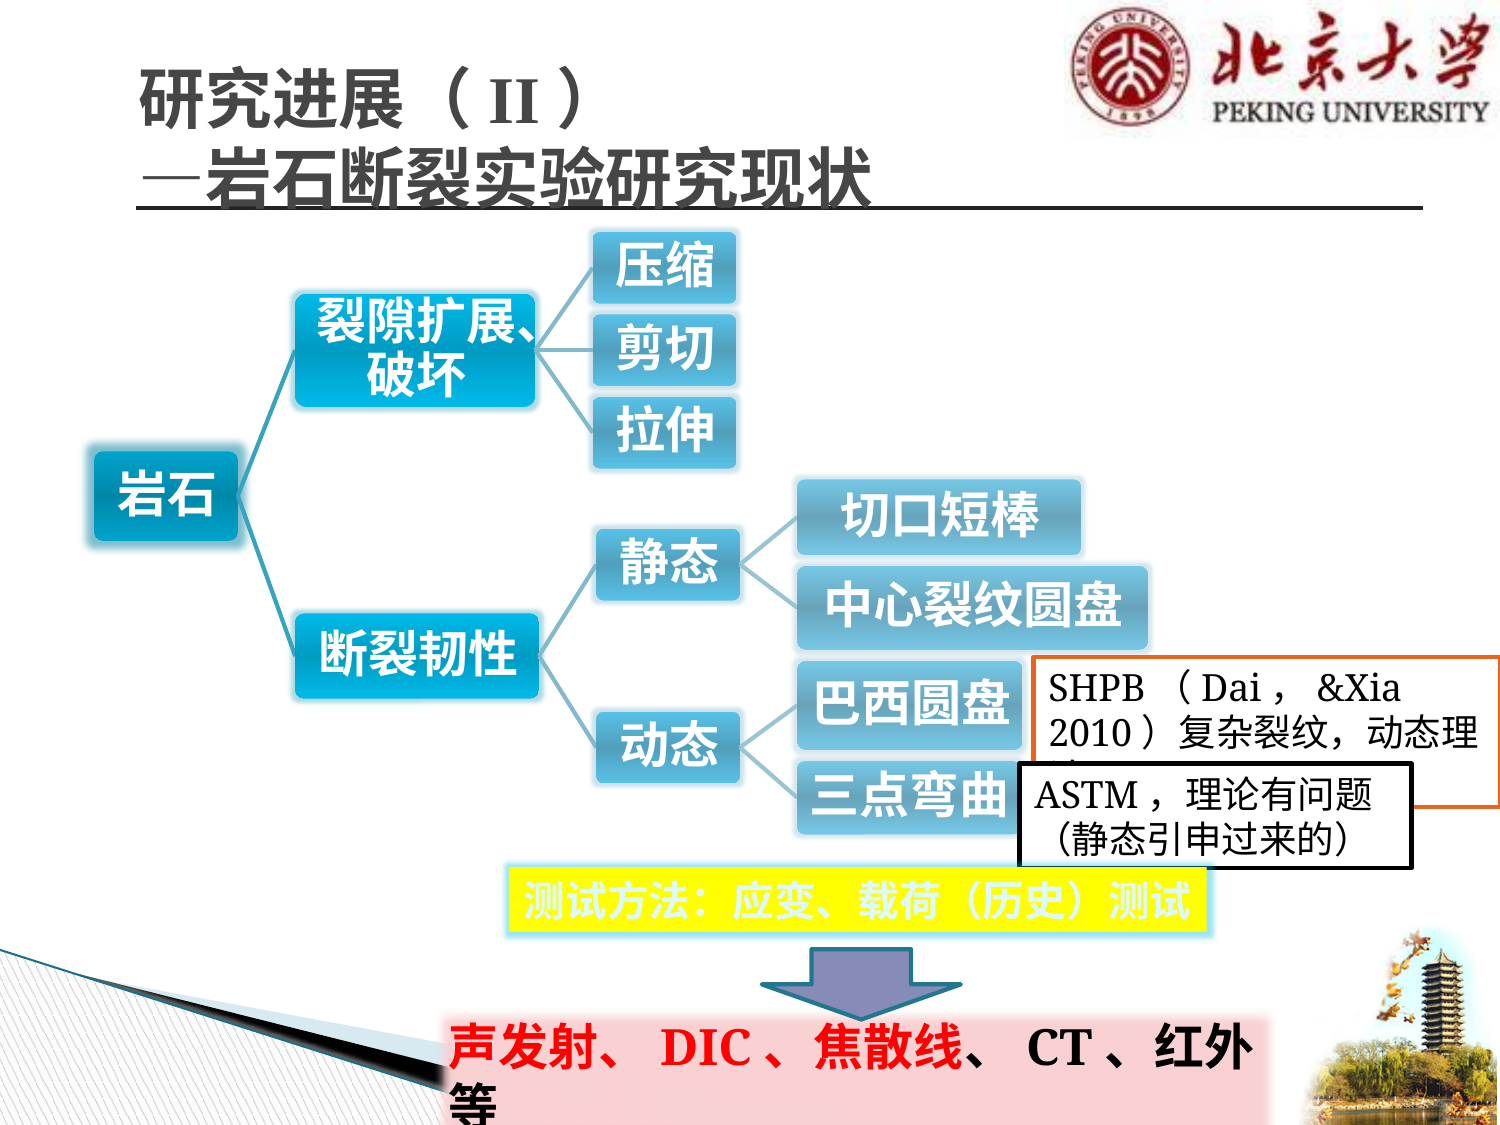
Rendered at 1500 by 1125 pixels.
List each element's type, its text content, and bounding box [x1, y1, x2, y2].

text_box 声发射、DIC、焦散线、CT、红外等 [449, 1025, 1262, 1125]
text_box ASTM，理论有问题（静态引申过来的） [1163, 761, 1414, 870]
text_box 测试方法：应变、载荷（历史）测试 [508, 867, 1207, 932]
title 研究进展（II） —岩石断裂实验研究现状 [123, 42, 1402, 231]
picture [1299, 924, 1497, 1125]
text_box [759, 947, 963, 1022]
text_box SHPB（Dai，&Xia 2010）复杂裂纹，动态理论 [1164, 655, 1500, 809]
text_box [93, 175, 1149, 892]
picture [1064, 0, 1500, 138]
